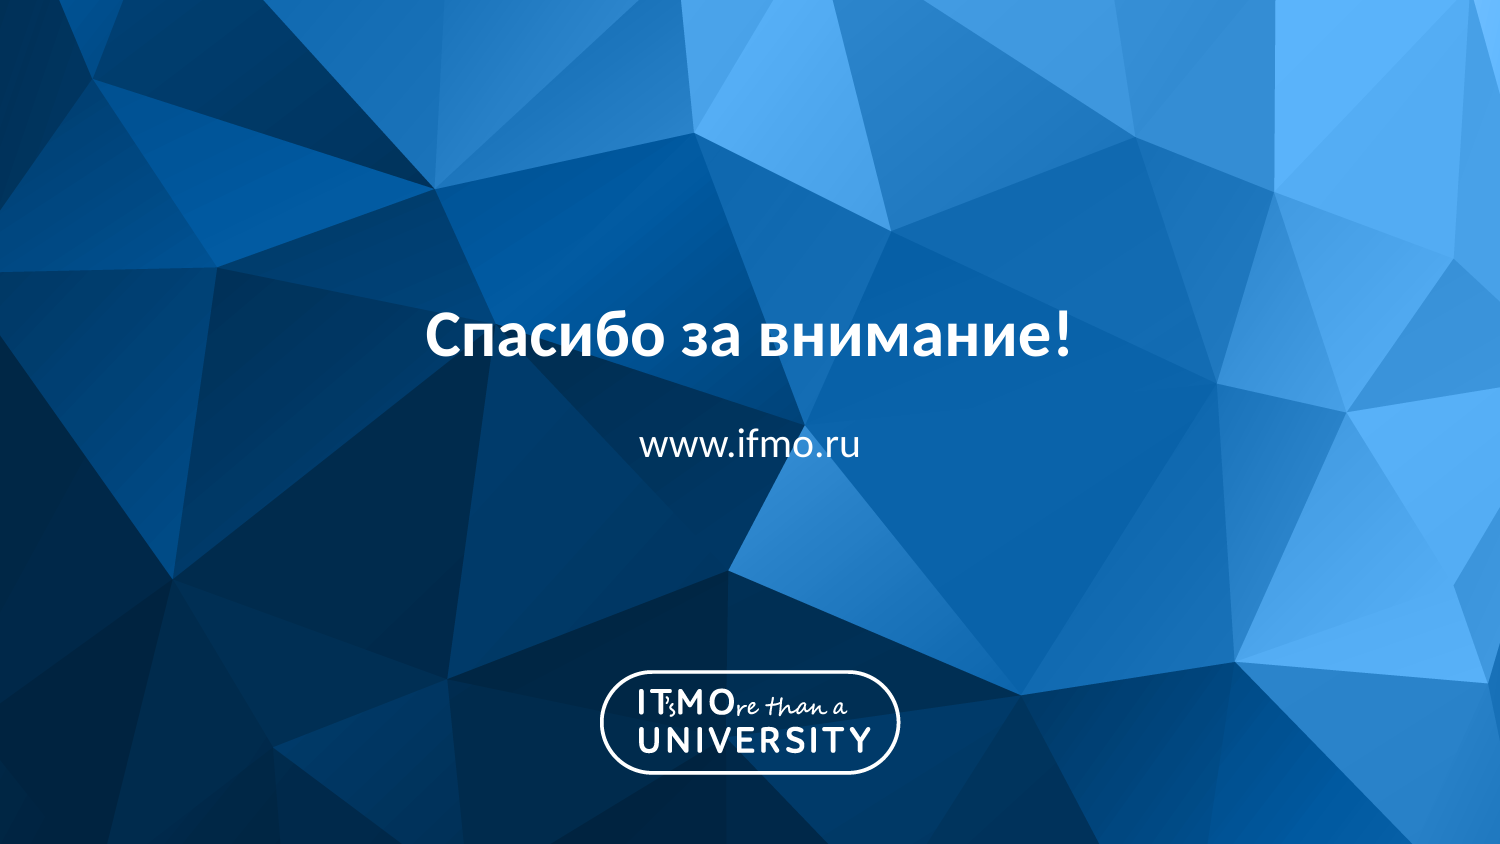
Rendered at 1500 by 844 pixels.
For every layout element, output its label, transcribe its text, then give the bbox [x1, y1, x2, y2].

picture [0, 0, 1500, 844]
list www.ifmo.ru [75, 408, 1425, 506]
title Спасибо за внимание! [75, 278, 1425, 381]
